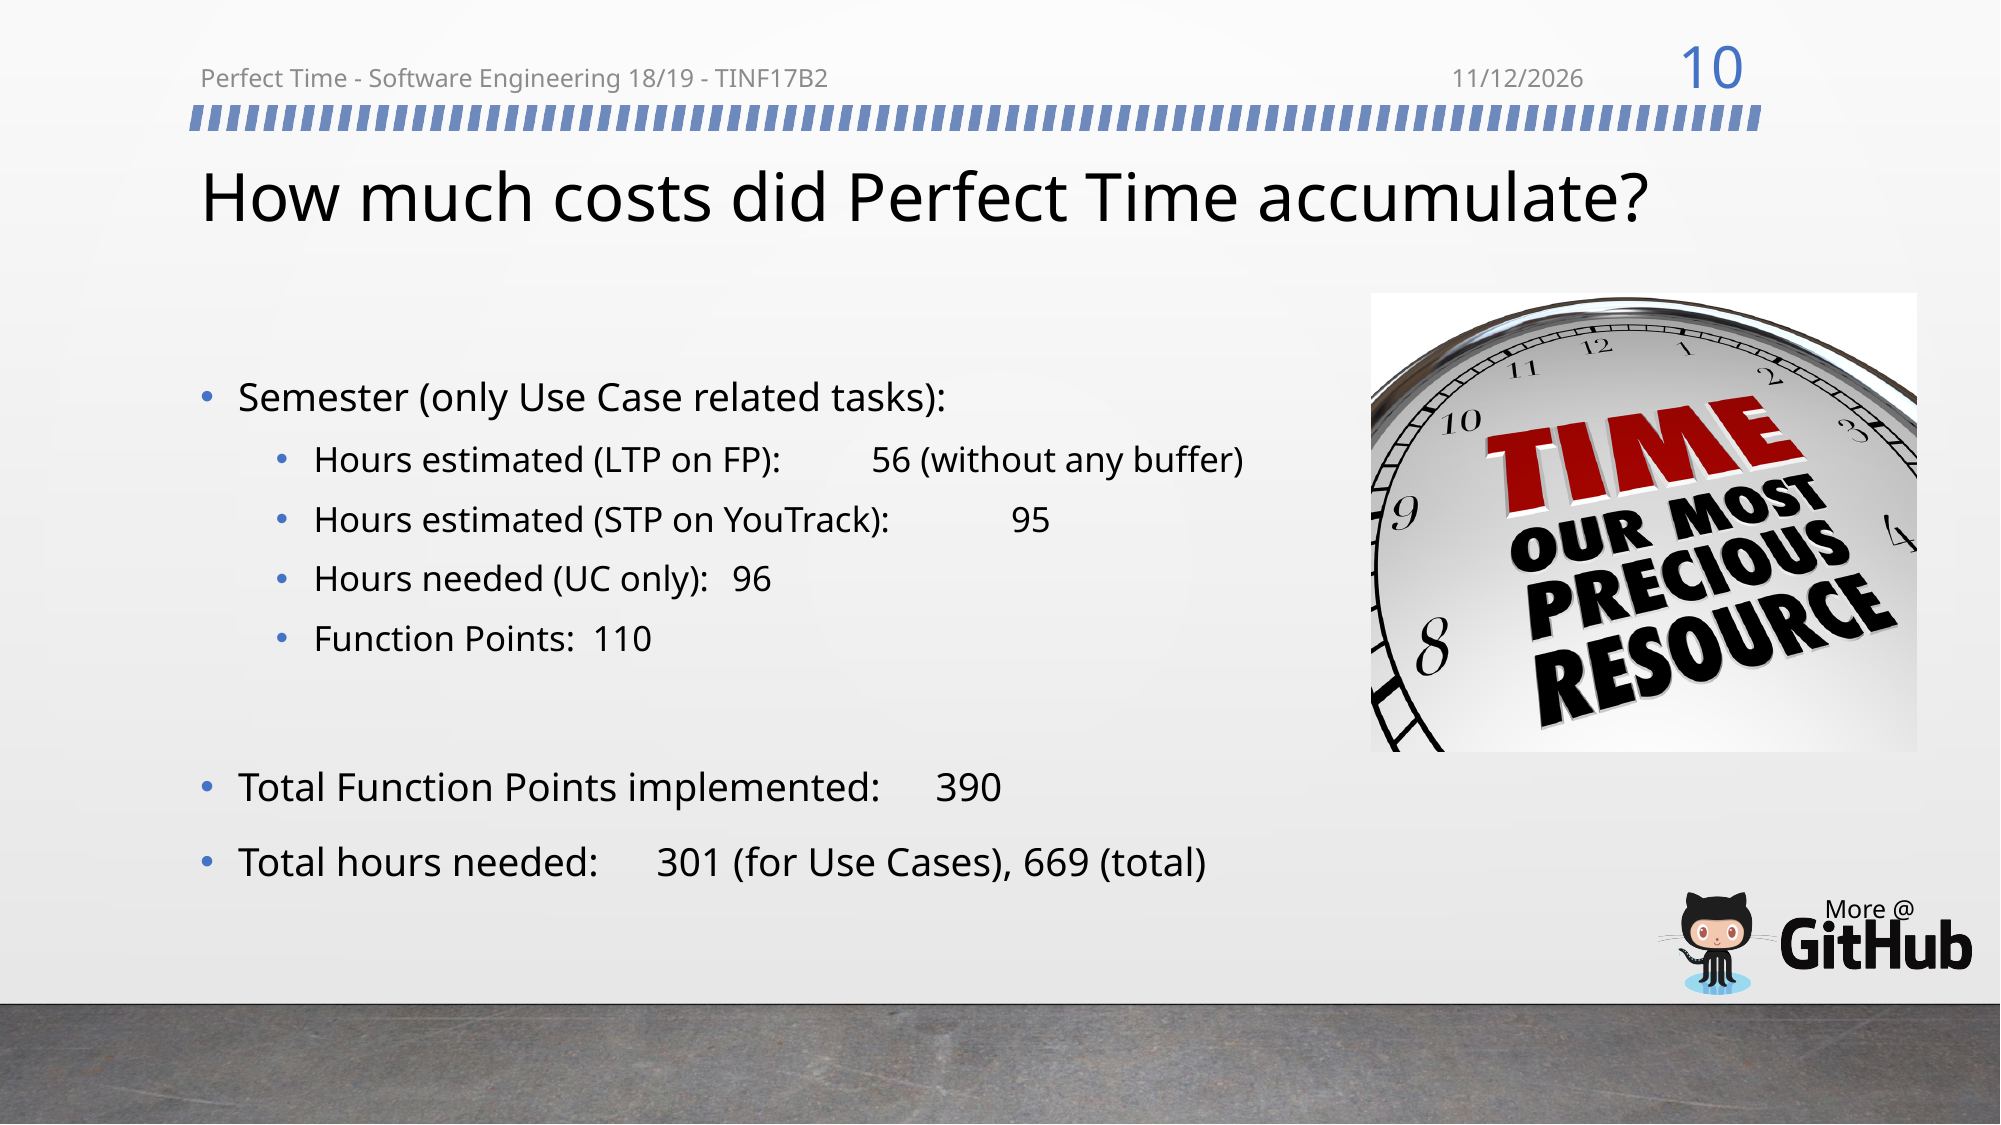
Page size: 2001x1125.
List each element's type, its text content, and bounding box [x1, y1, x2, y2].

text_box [1655, 885, 2000, 997]
picture [0, 1004, 2000, 1124]
picture [1371, 293, 1917, 753]
slide_number 10 [1626, 22, 1760, 106]
list Semester (only Use Case related tasks): Hours estimated (LTP on FP): 56 (without any buffer) Hours estimated (STP on YouTrack): 95 Hours needed (UC only): 96 Function Points: 110 Total Function Points implemented: 390 Total hours needed: 301 (for Use Cases), 669 (total) [185, 356, 1761, 897]
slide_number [1186, 54, 1600, 105]
footer Perfect Time - Software Engineering 18/19 - TINF17B2 [185, 54, 1160, 105]
title How much costs did Perfect Time accumulate? [185, 156, 1761, 329]
